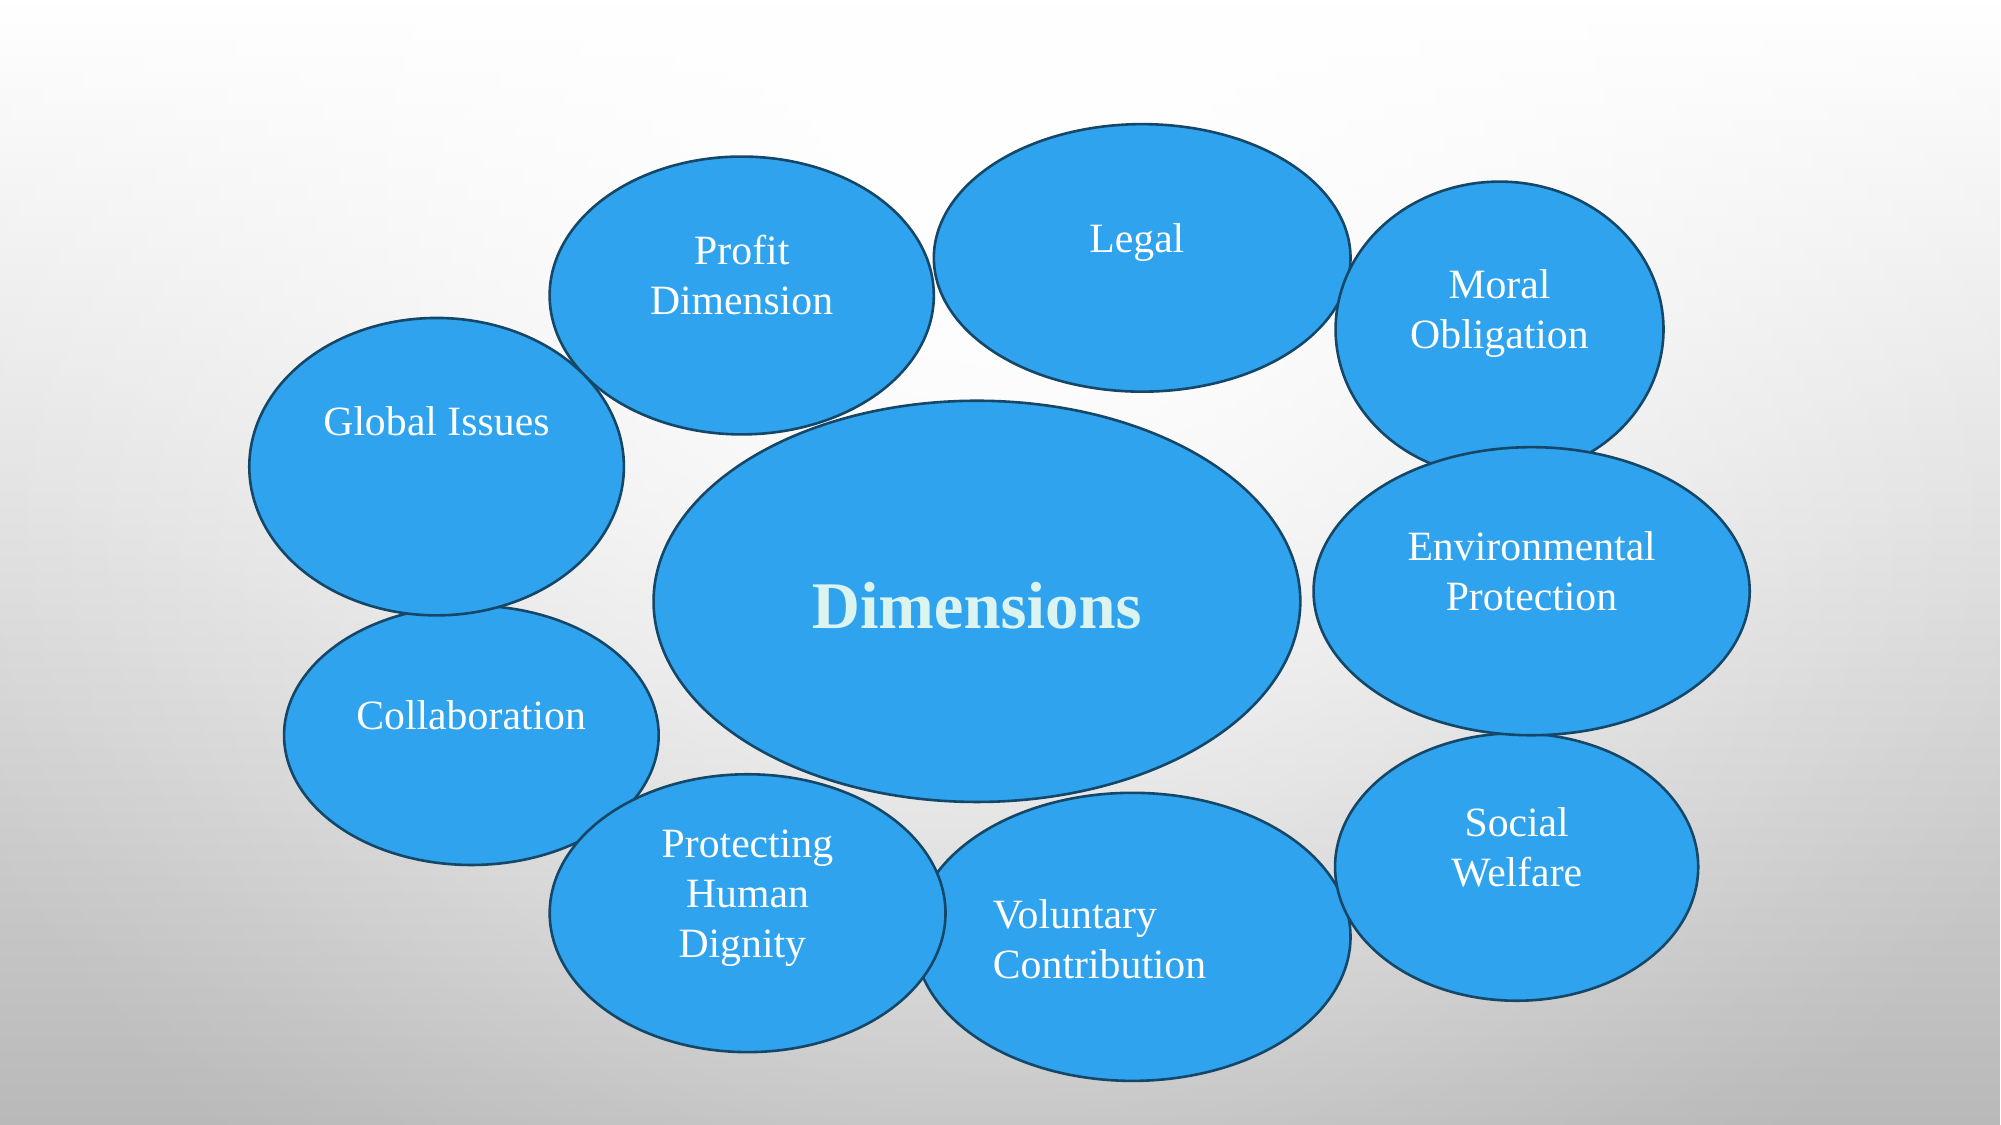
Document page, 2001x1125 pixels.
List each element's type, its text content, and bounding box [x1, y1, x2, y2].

text_box Dimensions [652, 399, 1302, 804]
text_box Voluntary Contribution [923, 791, 1352, 1083]
text_box Collaboration [282, 606, 660, 867]
text_box Global Issues [247, 316, 626, 617]
text_box Moral Obligation [1334, 180, 1665, 463]
text_box Social Welfare [1333, 734, 1700, 1003]
text_box Profit Dimension [548, 155, 936, 436]
picture [0, 0, 2000, 1125]
text_box Environmental Protection [1312, 445, 1752, 737]
text_box Protecting Human Dignity [548, 772, 947, 1054]
text_box Legal [932, 122, 1352, 393]
